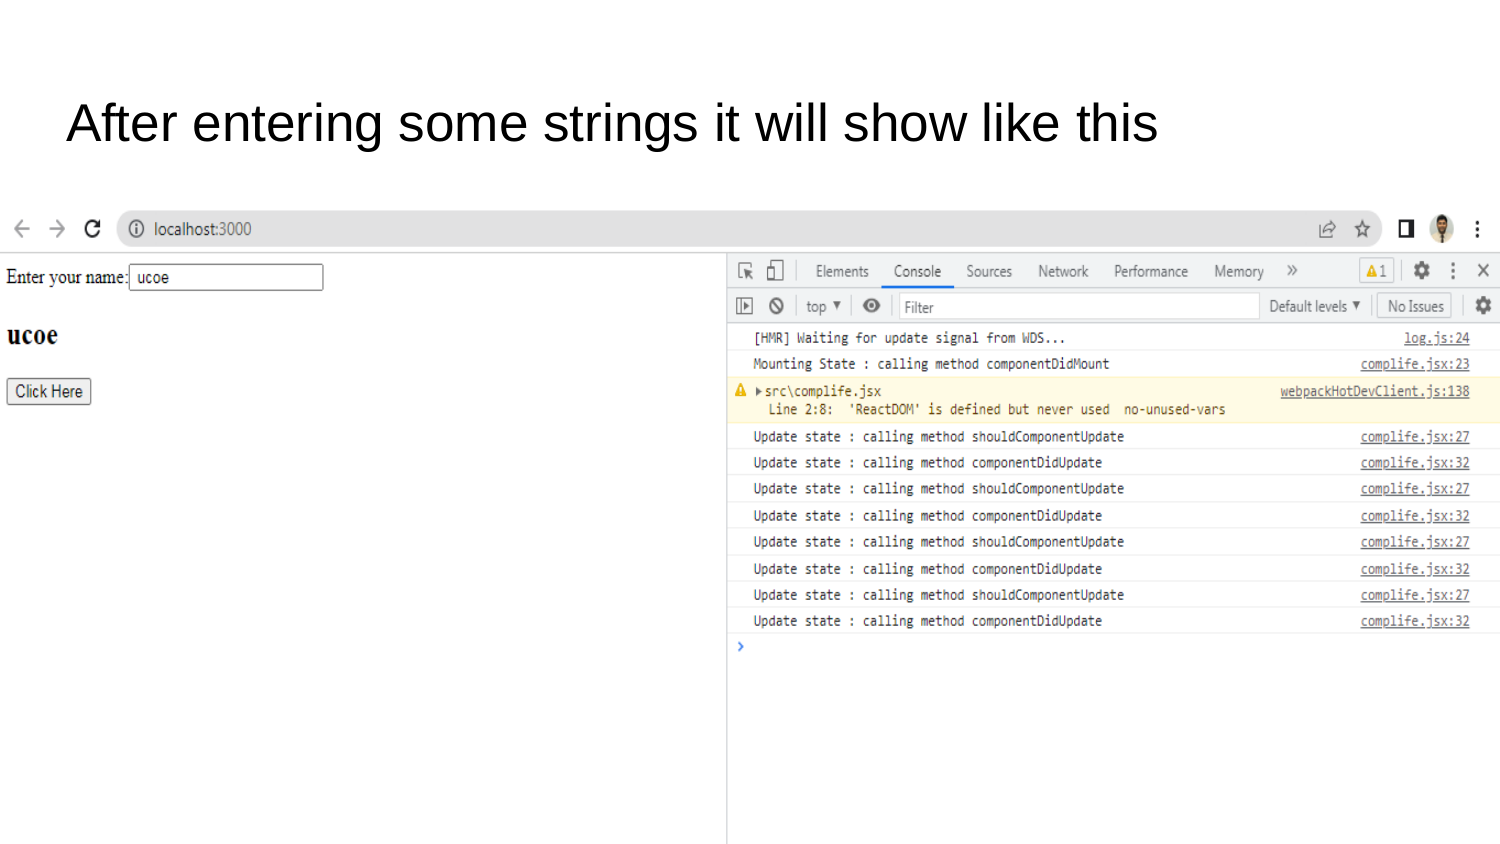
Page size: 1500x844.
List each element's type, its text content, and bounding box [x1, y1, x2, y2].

title After entering some strings it will show like this [51, 72, 1449, 167]
picture [0, 208, 1500, 844]
